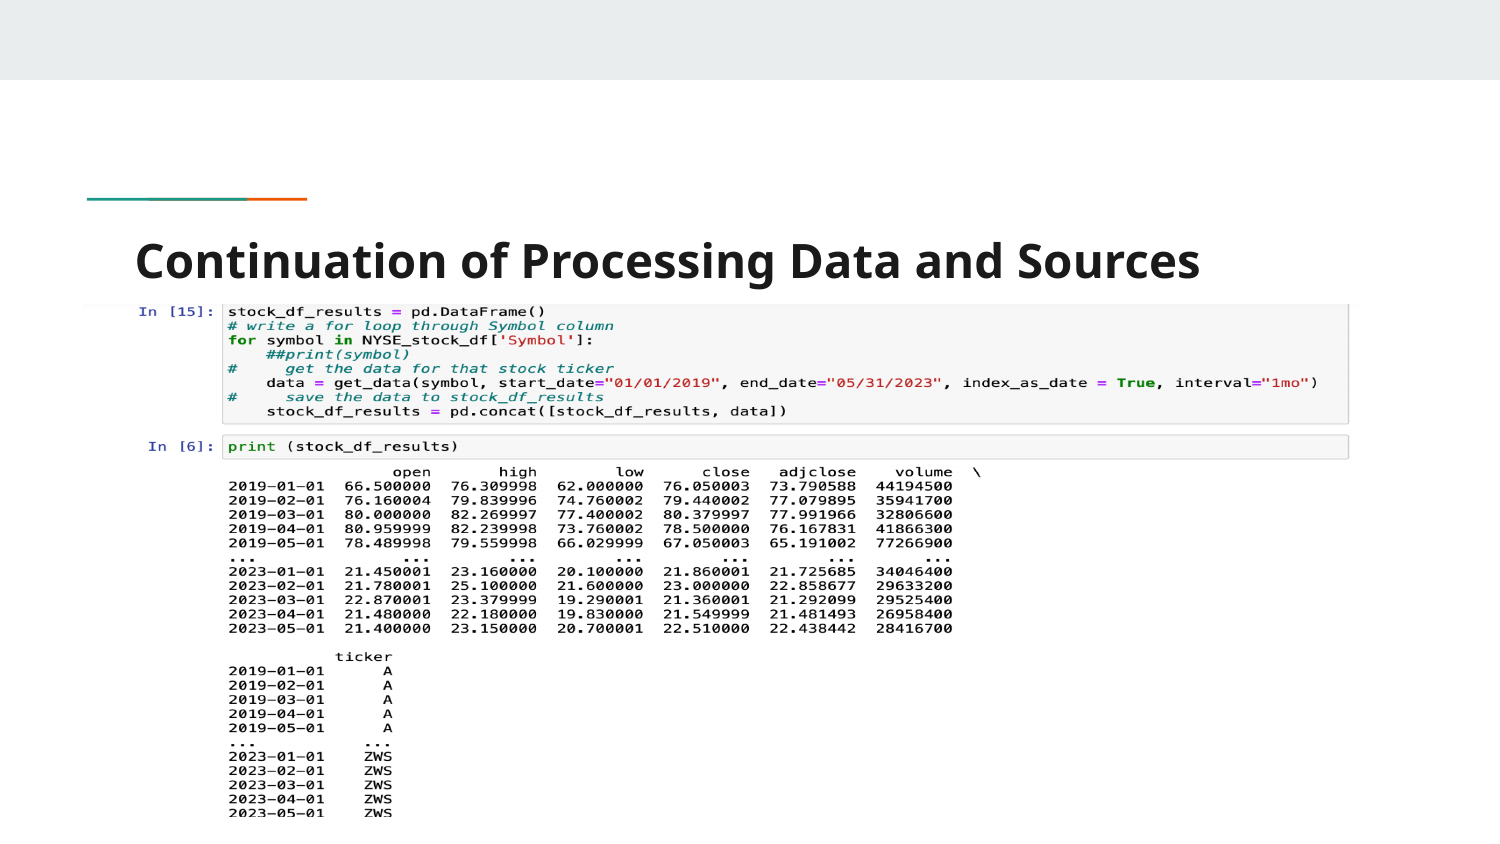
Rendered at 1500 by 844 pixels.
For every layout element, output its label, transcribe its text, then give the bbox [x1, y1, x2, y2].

title Continuation of Processing Data and Sources [119, 216, 1381, 305]
picture [82, 303, 1359, 817]
